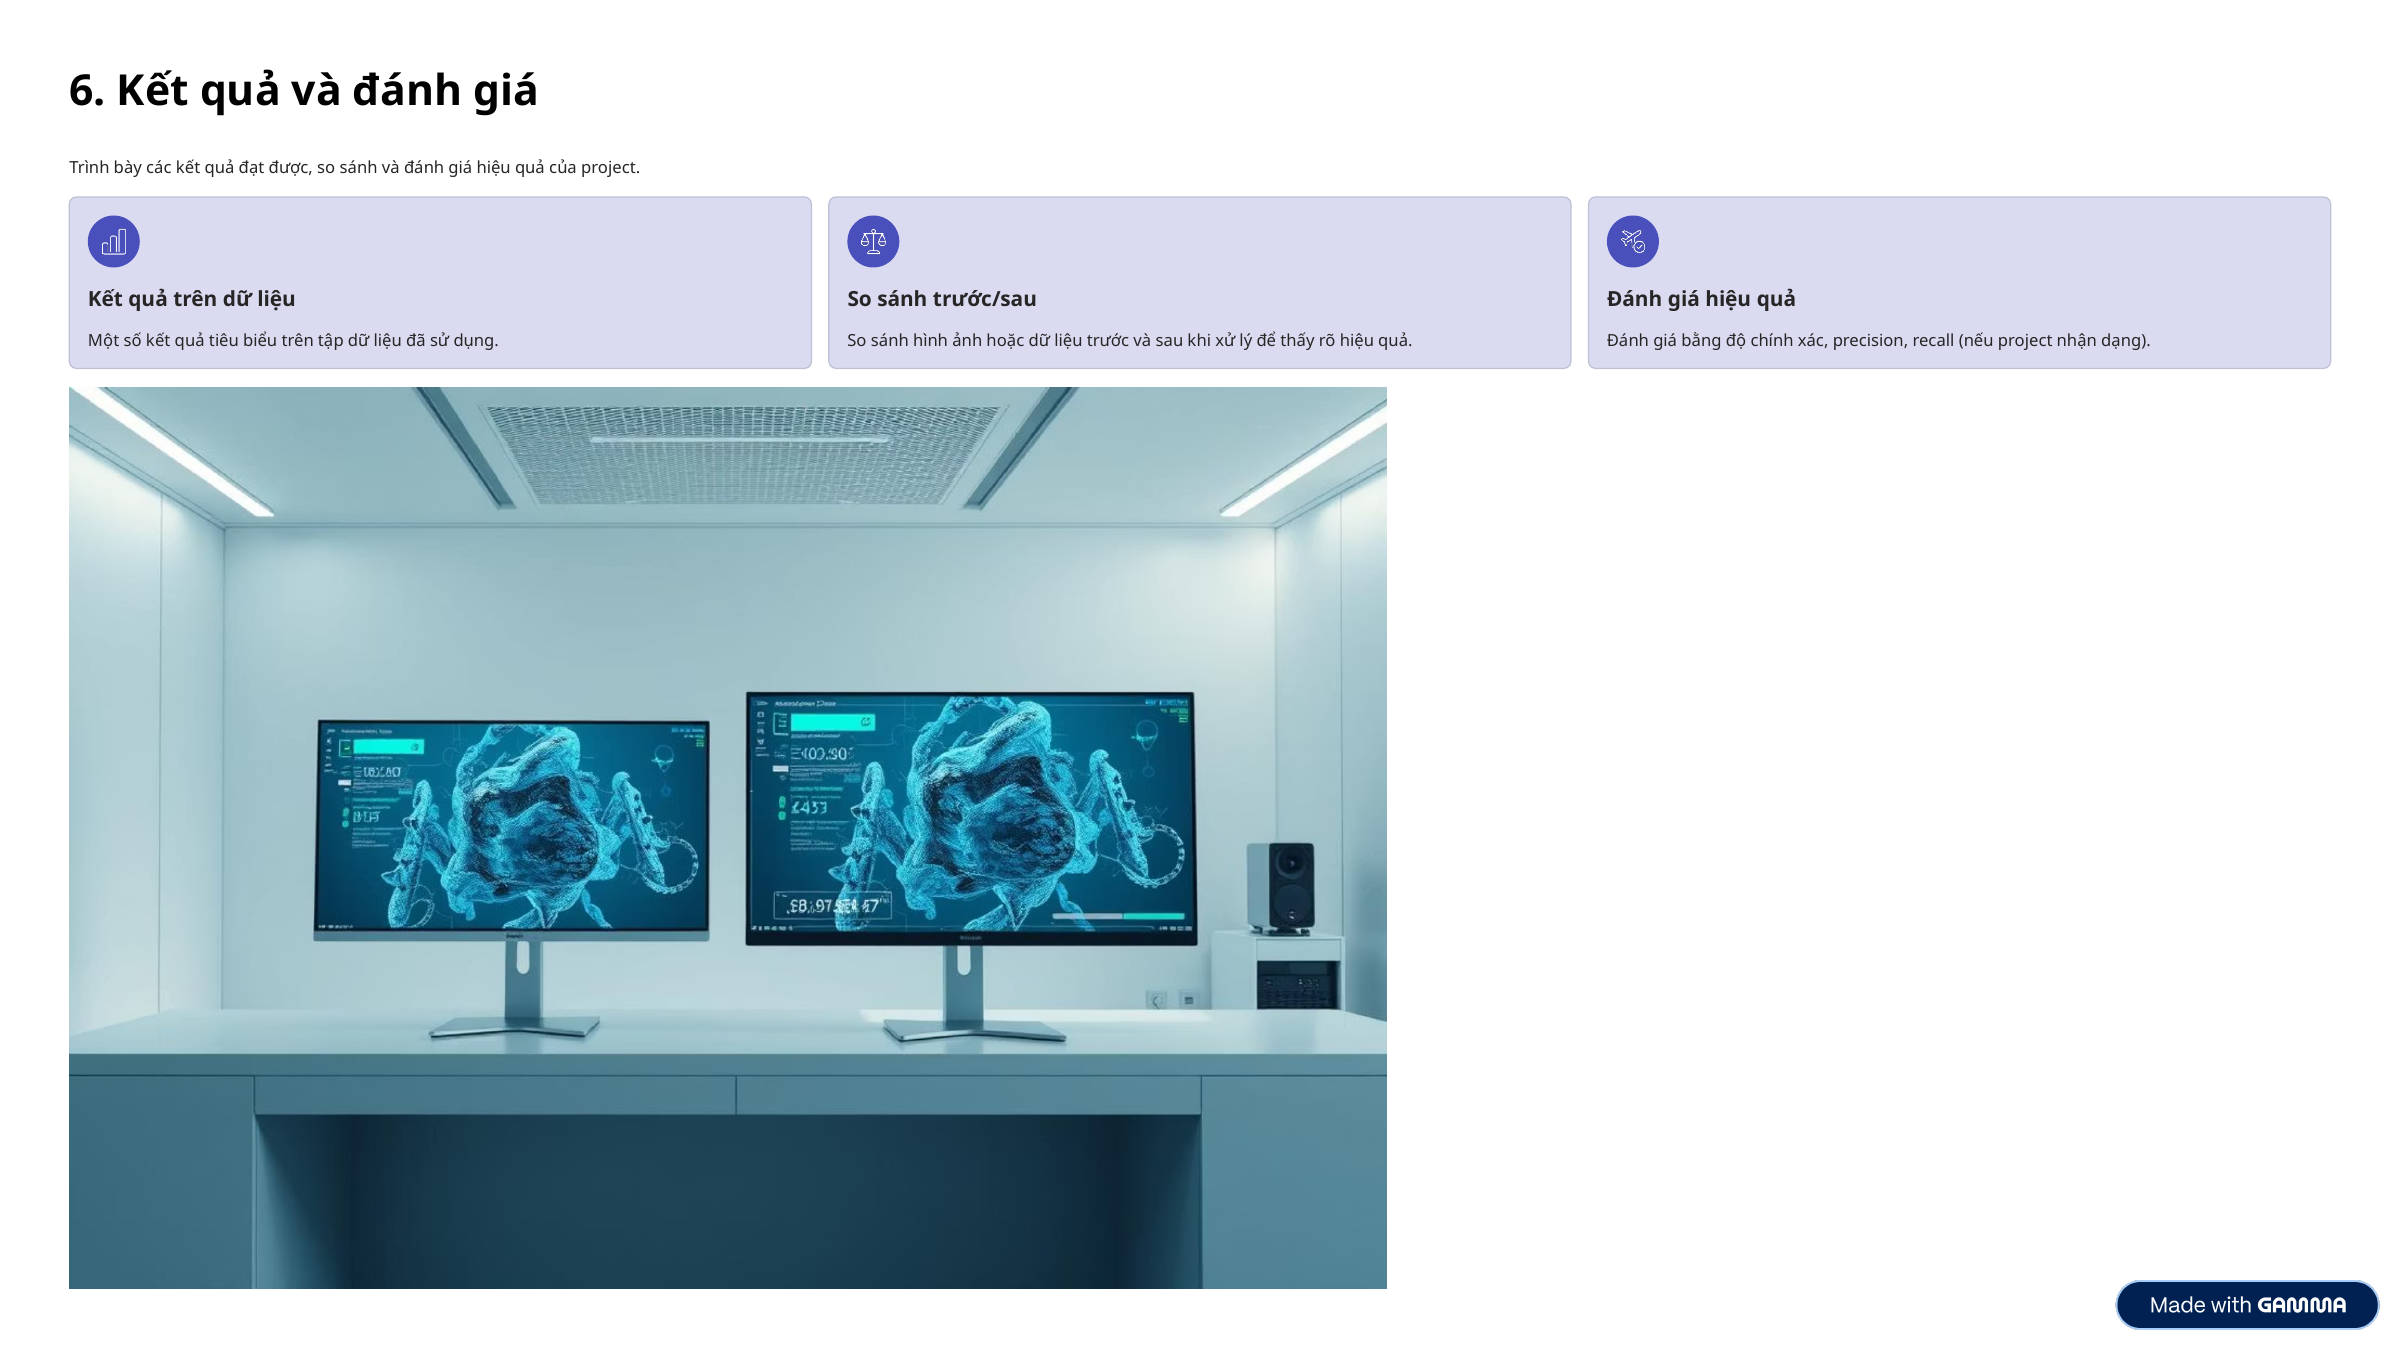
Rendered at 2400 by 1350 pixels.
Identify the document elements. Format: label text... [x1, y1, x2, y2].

text_box So sánh trước/sau [847, 284, 1064, 312]
text_box Đánh giá hiệu quả [1607, 284, 1824, 312]
text_box [847, 215, 900, 268]
text_box 6. Kết quả và đánh giá [69, 60, 533, 116]
text_box [69, 196, 812, 369]
text_box [87, 215, 140, 268]
text_box Trình bày các kết quả đạt được, so sánh và đánh giá hiệu quả của project. [69, 149, 2331, 178]
picture [2106, 1271, 2389, 1339]
text_box [1588, 196, 2331, 369]
picture [861, 226, 886, 257]
text_box Kết quả trên dữ liệu [87, 284, 305, 312]
text_box [828, 196, 1572, 369]
picture [102, 226, 126, 257]
text_box Một số kết quả tiêu biểu trên tập dữ liệu đã sử dụng. [87, 322, 793, 350]
picture [1621, 226, 1645, 257]
text_box Đánh giá bằng độ chính xác, precision, recall (nếu project nhận dạng). [1606, 322, 2313, 350]
text_box So sánh hình ảnh hoặc dữ liệu trước và sau khi xử lý để thấy rõ hiệu quả. [847, 322, 1553, 350]
text_box [1606, 215, 1659, 268]
picture [69, 387, 1387, 1290]
